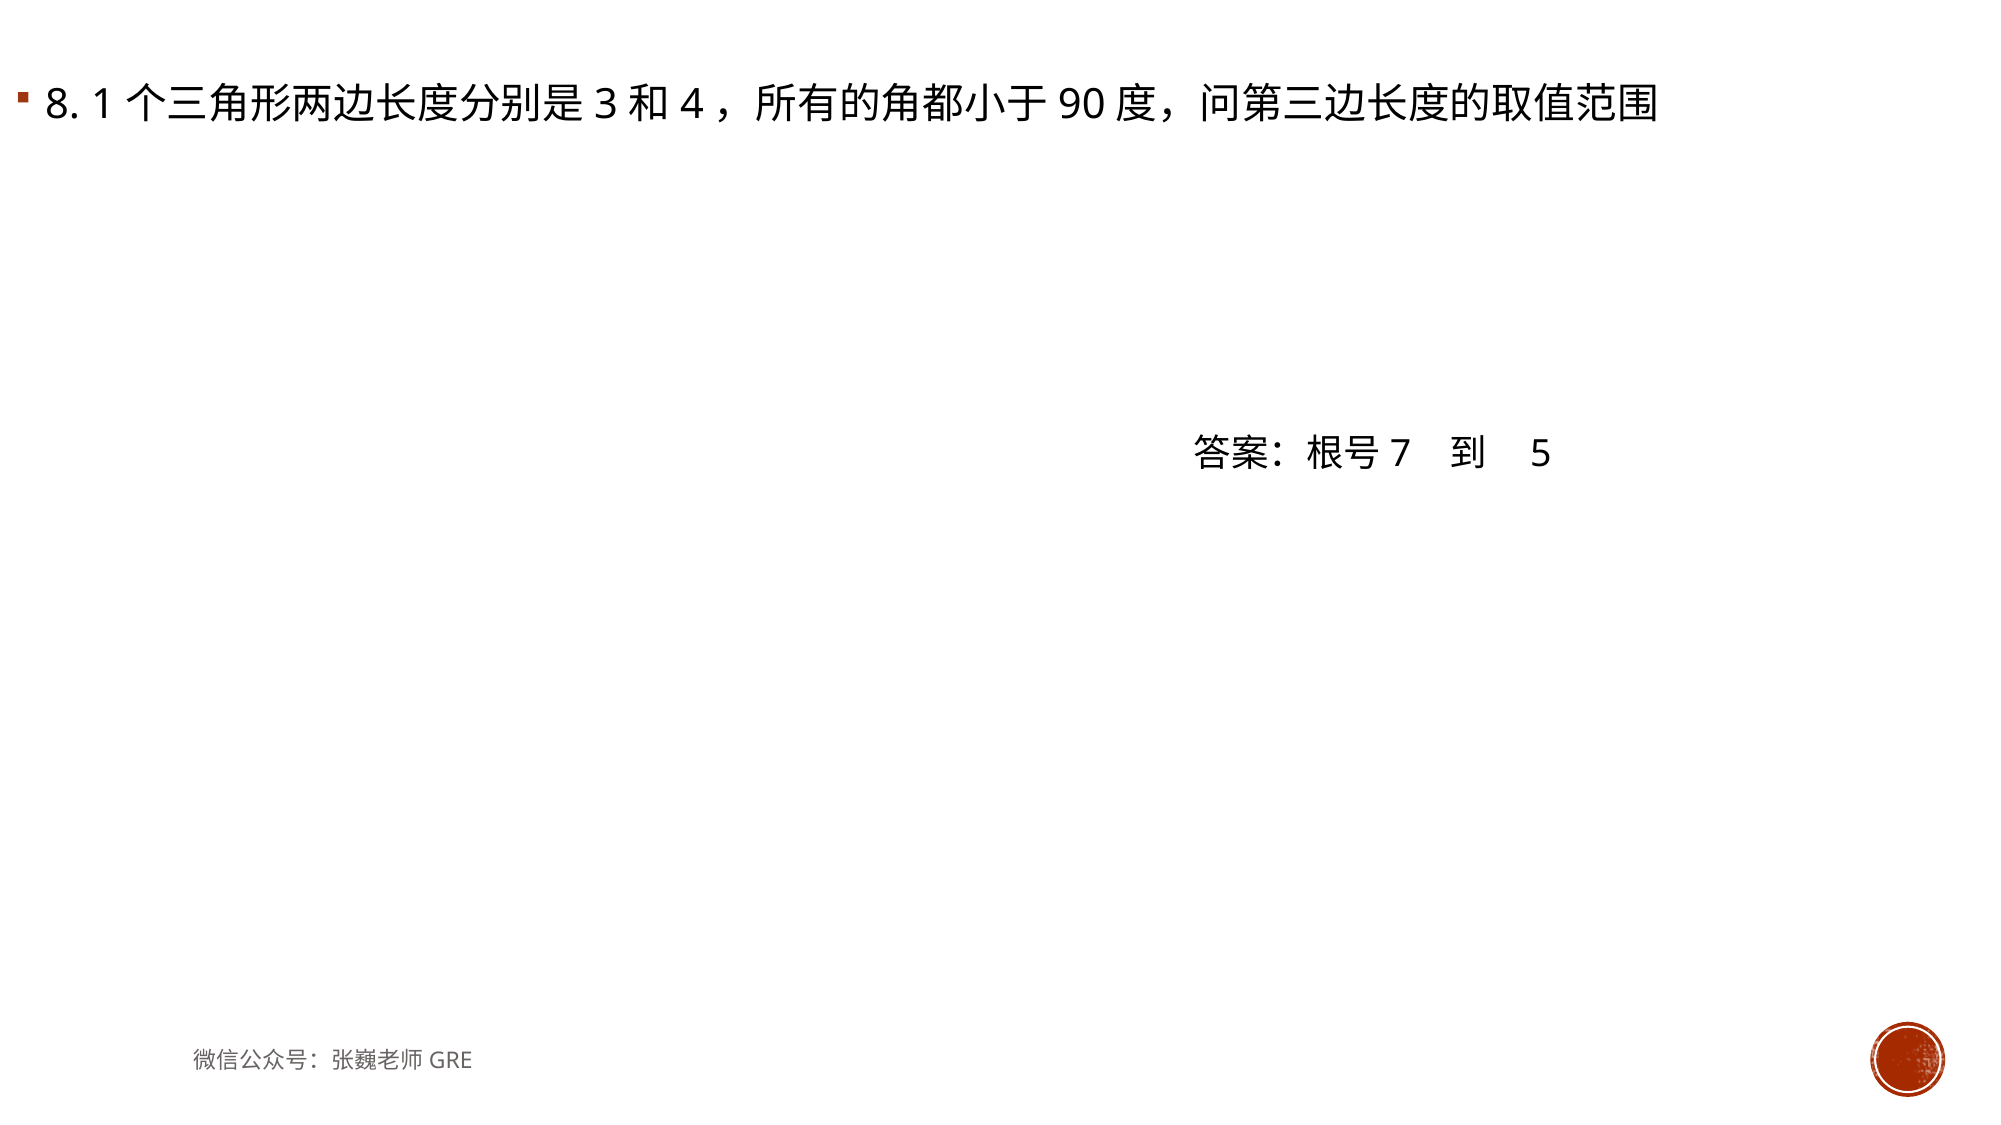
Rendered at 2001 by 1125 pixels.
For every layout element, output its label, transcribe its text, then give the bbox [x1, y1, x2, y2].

footer 微信公众号：张巍老师GRE [178, 1028, 1217, 1089]
text_box 答案：根号7 到 5 [1178, 421, 1615, 482]
list 8. 1个三角形两边长度分别是3和4，所有的角都小于90度，问第三边长度的取值范围 [0, 0, 2000, 1013]
